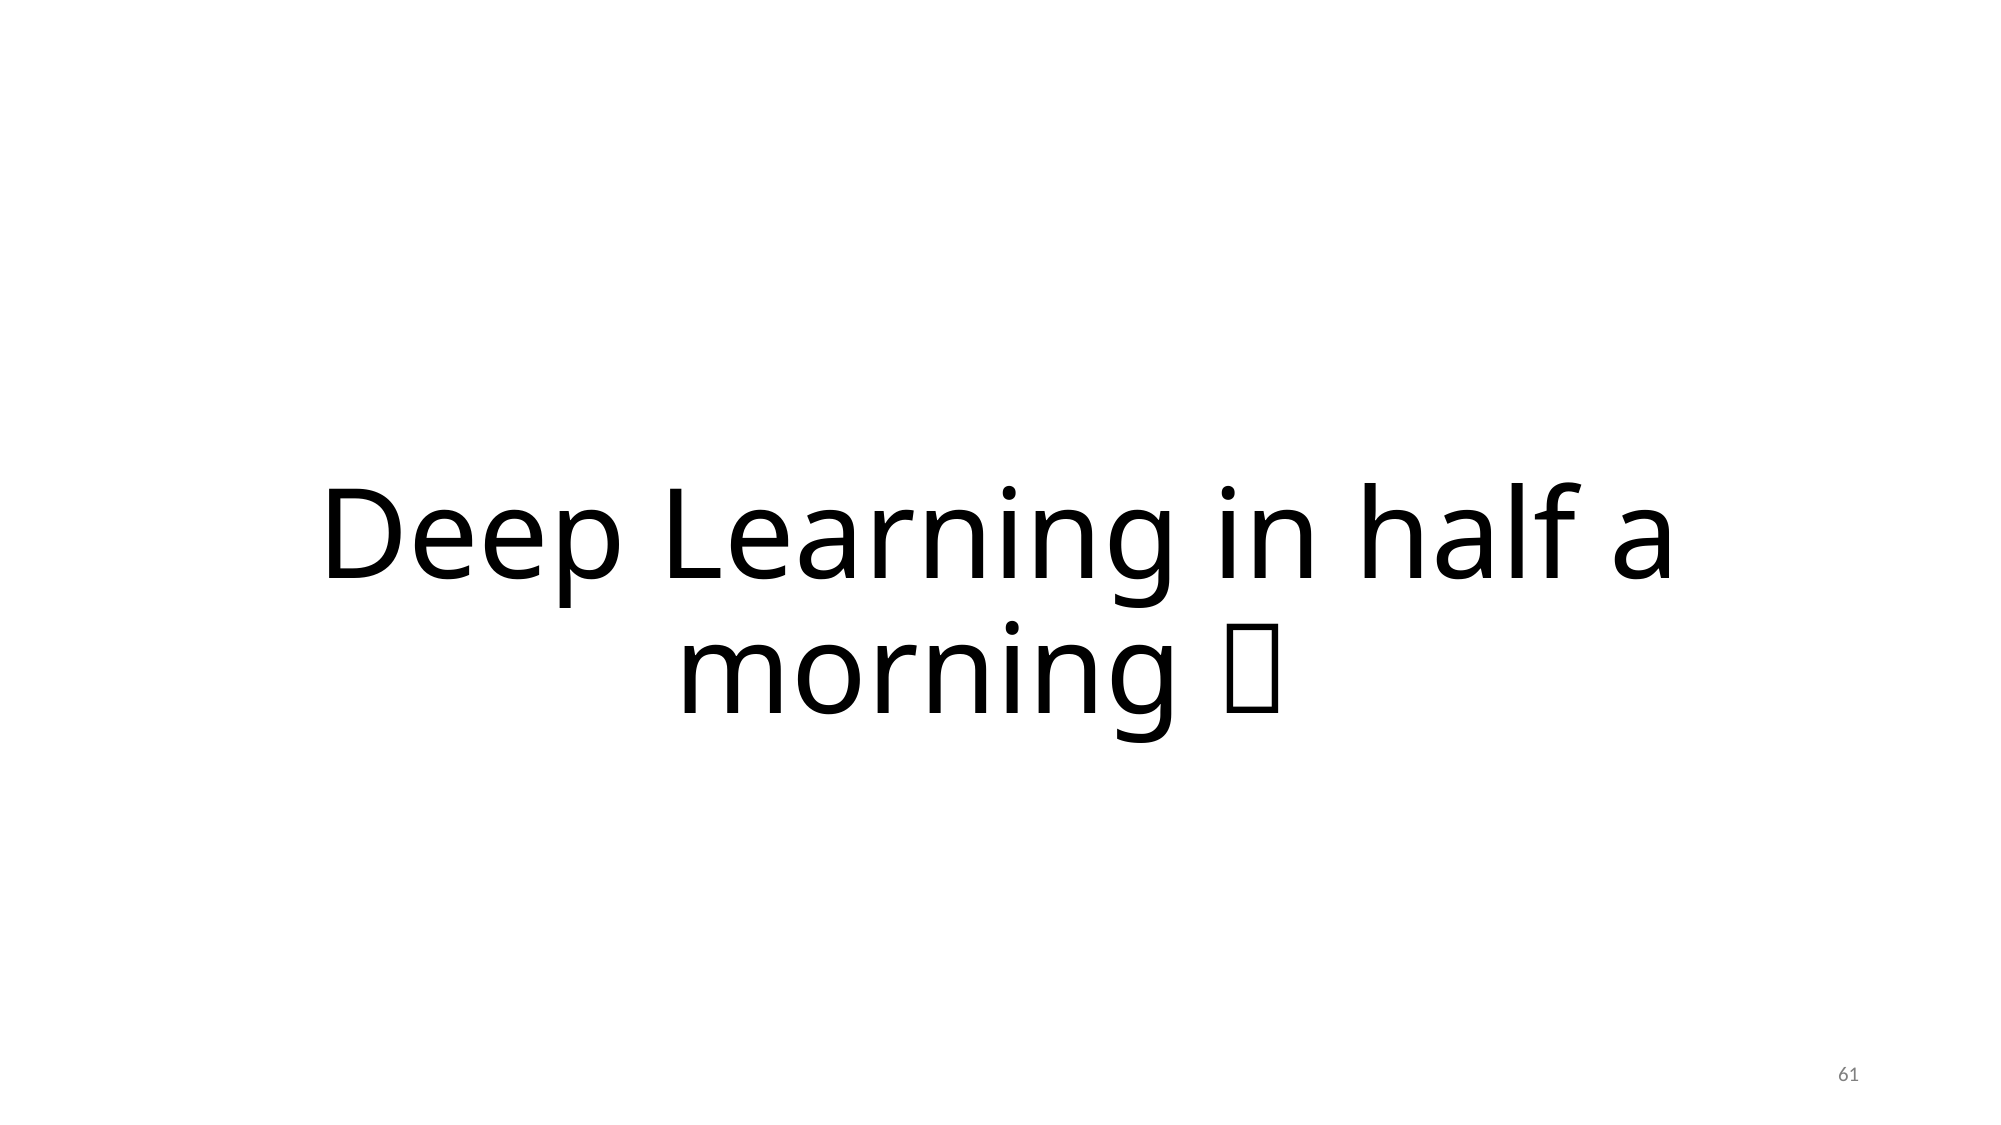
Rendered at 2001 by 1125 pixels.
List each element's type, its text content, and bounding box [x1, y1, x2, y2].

title Deep Learning in half a morning  [136, 280, 1862, 749]
